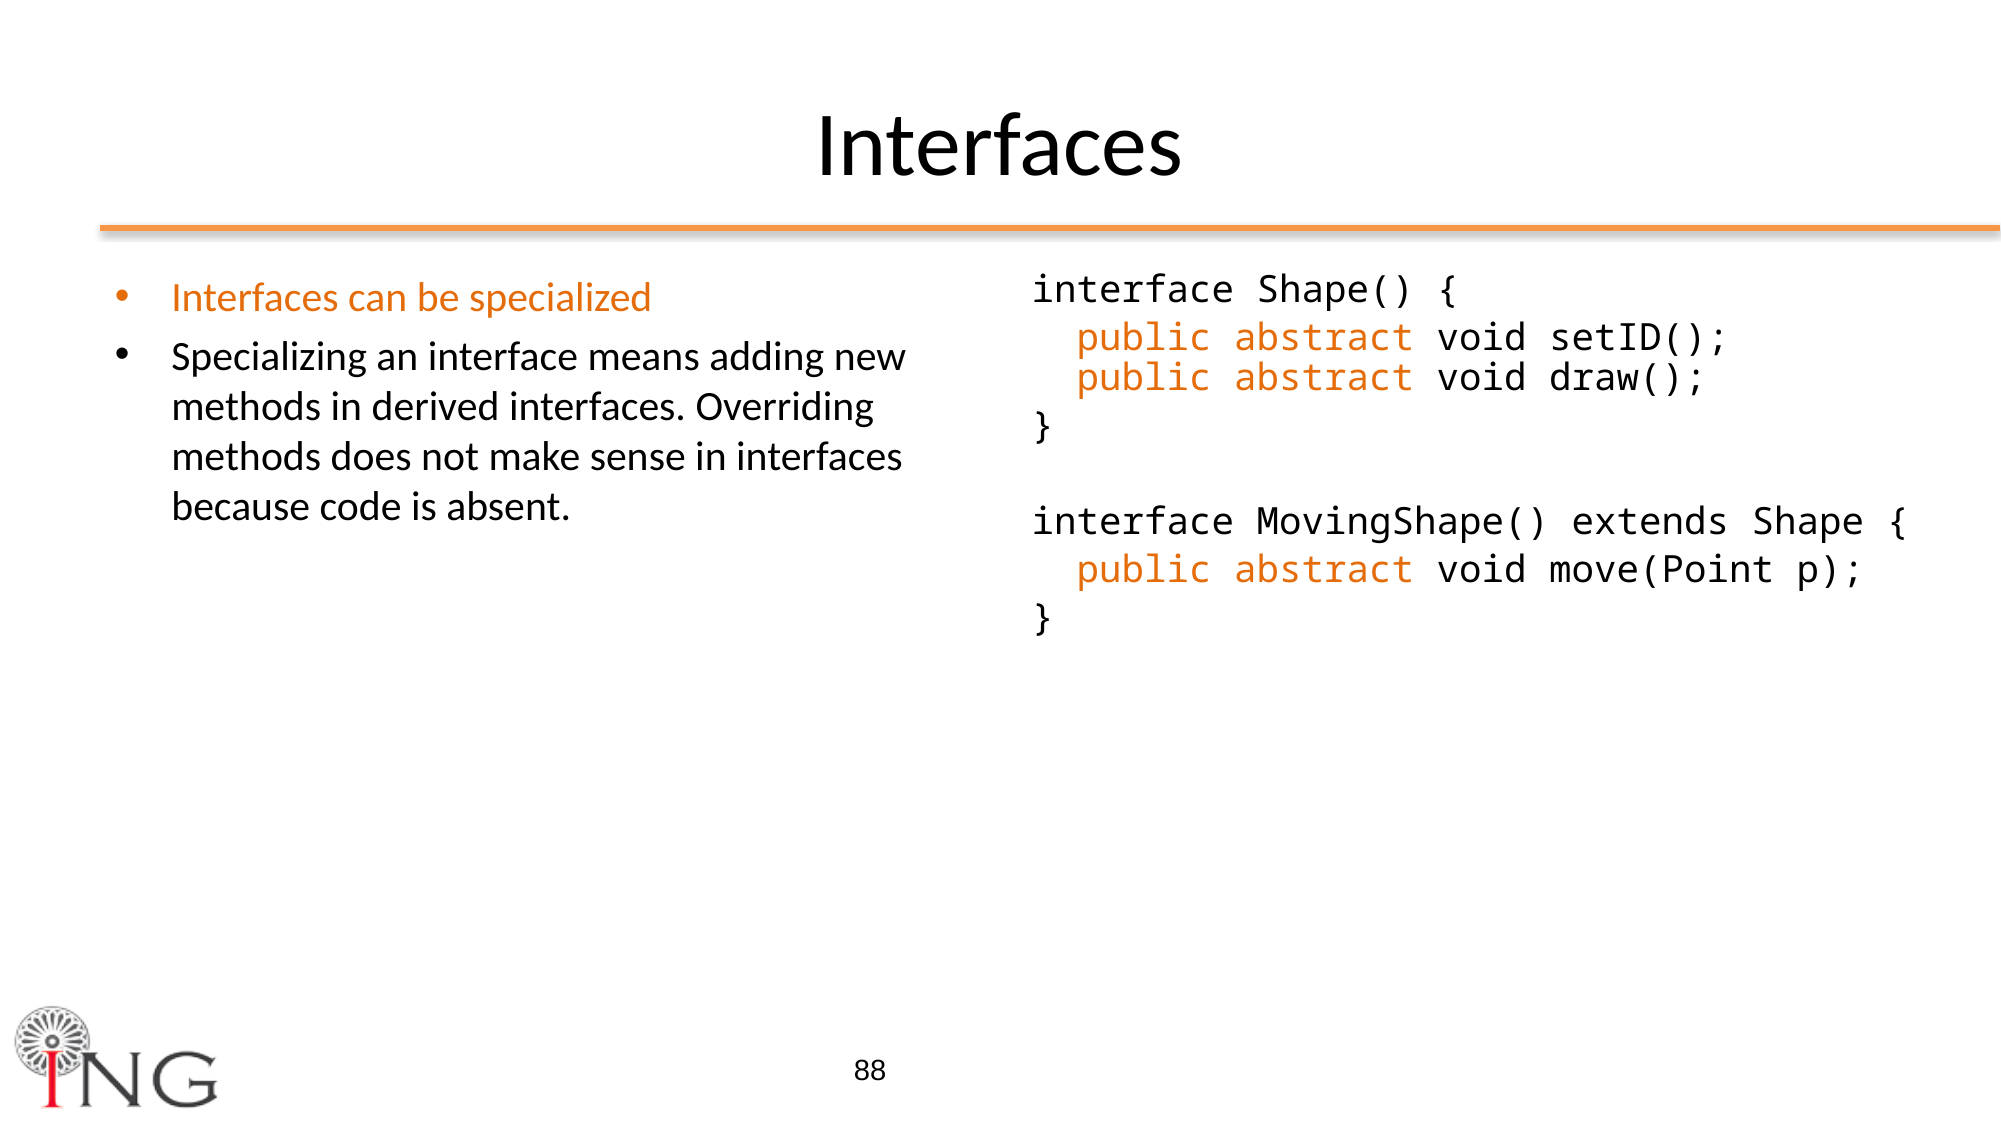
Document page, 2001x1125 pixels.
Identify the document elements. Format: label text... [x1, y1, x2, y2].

title Interfaces [99, 45, 1900, 233]
list Interfaces can be specialized Specializing an interface means adding new methods in derived interfaces. Overriding methods does not make sense in interfaces because code is absent. [99, 262, 984, 1005]
slide_number 88 [839, 1043, 1900, 1104]
list interface Shape() { public abstract void setID(); public abstract void draw(); } interface MovingShape() extends Shape { public abstract void move(Point p); } [1016, 262, 1969, 1005]
picture [0, 987, 244, 1125]
